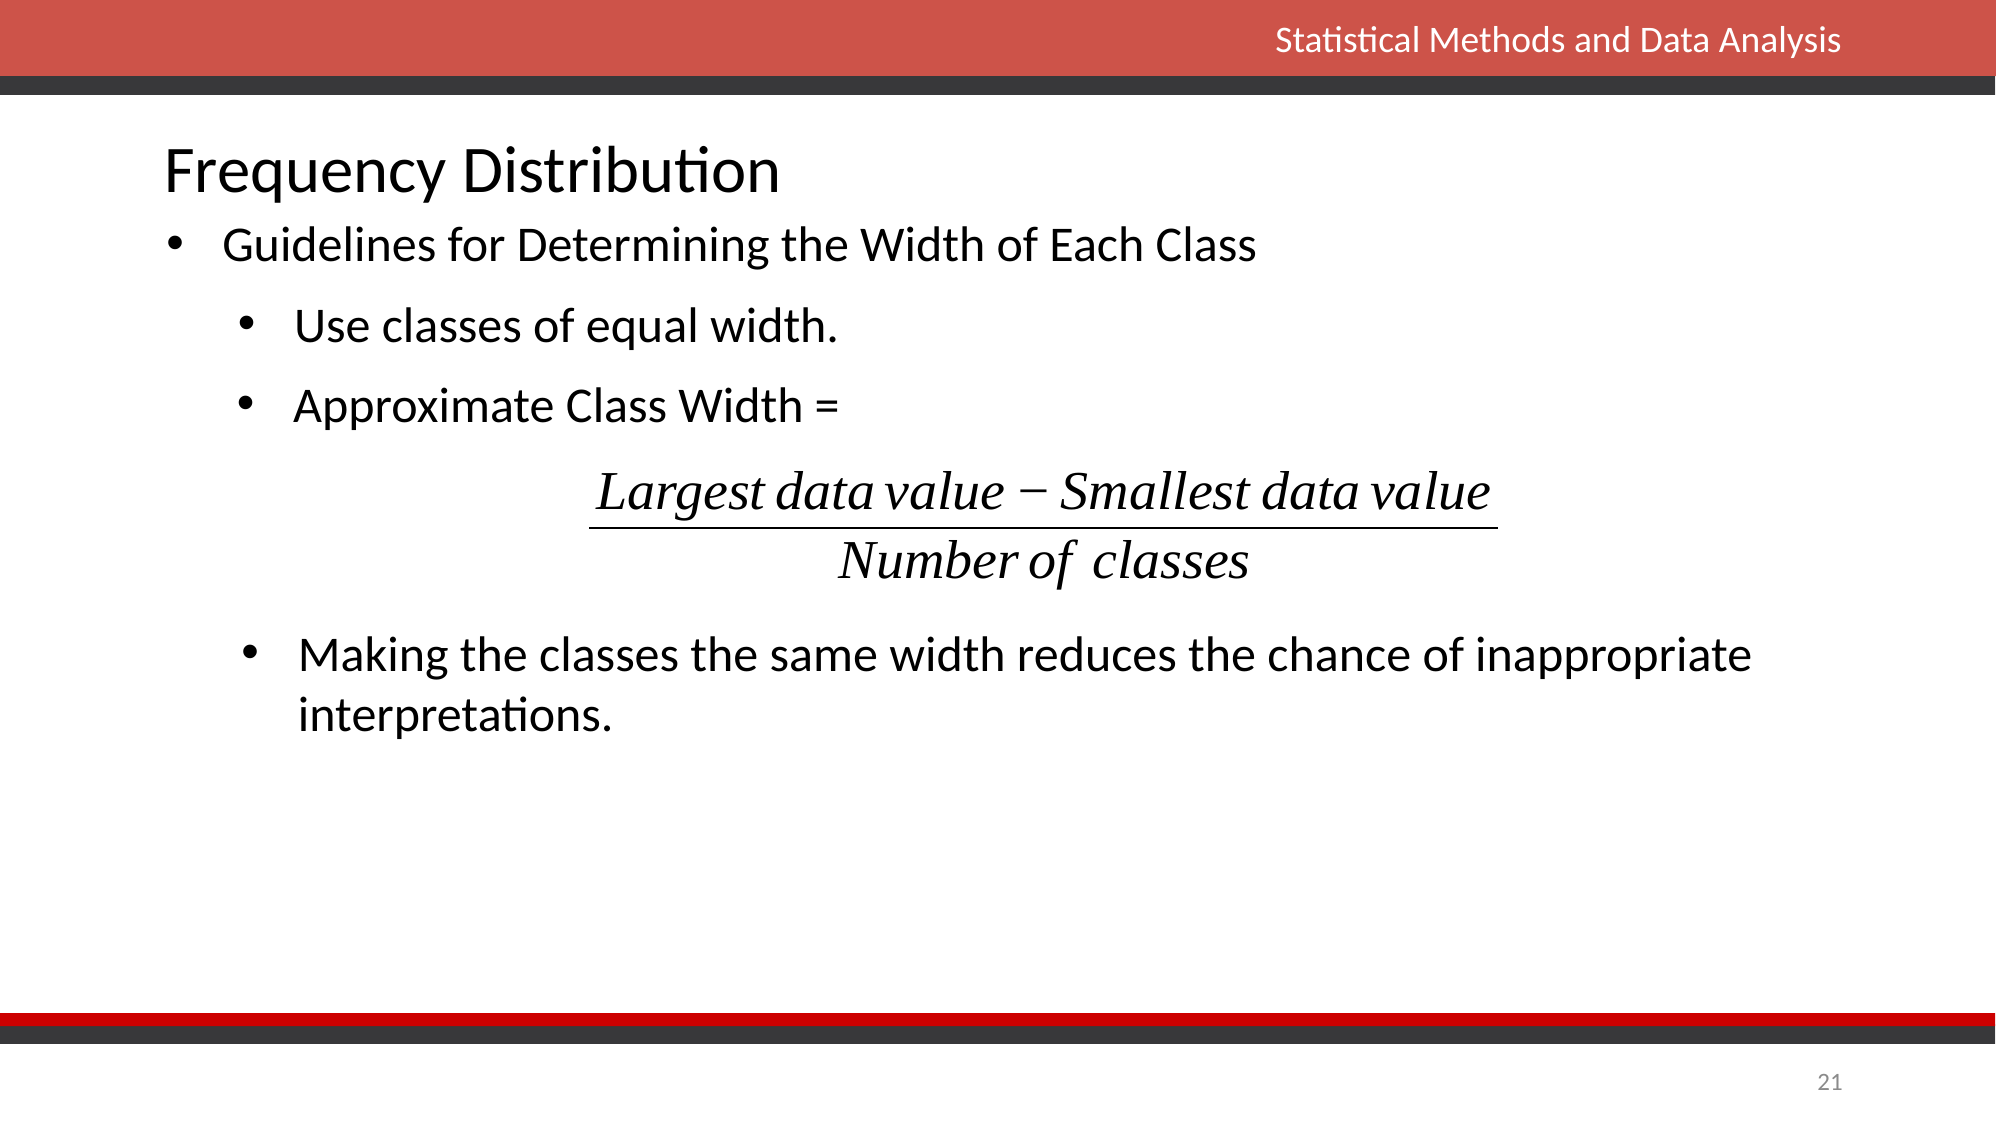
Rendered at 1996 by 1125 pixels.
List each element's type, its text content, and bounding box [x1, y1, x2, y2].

text_box Making the classes the same width reduces the chance of inappropriate interpretations. [219, 601, 1823, 761]
list Guidelines for Determining the Width of Each Class [151, 210, 1848, 304]
picture [0, 76, 1996, 95]
text_box Approximate Class Width = [66, 355, 1011, 450]
slide_number 21 [1755, 1057, 1858, 1103]
text_box Use classes of equal width. [64, 275, 1013, 370]
picture [0, 1027, 1996, 1044]
text_box Frequency Distribution [149, 103, 1846, 228]
